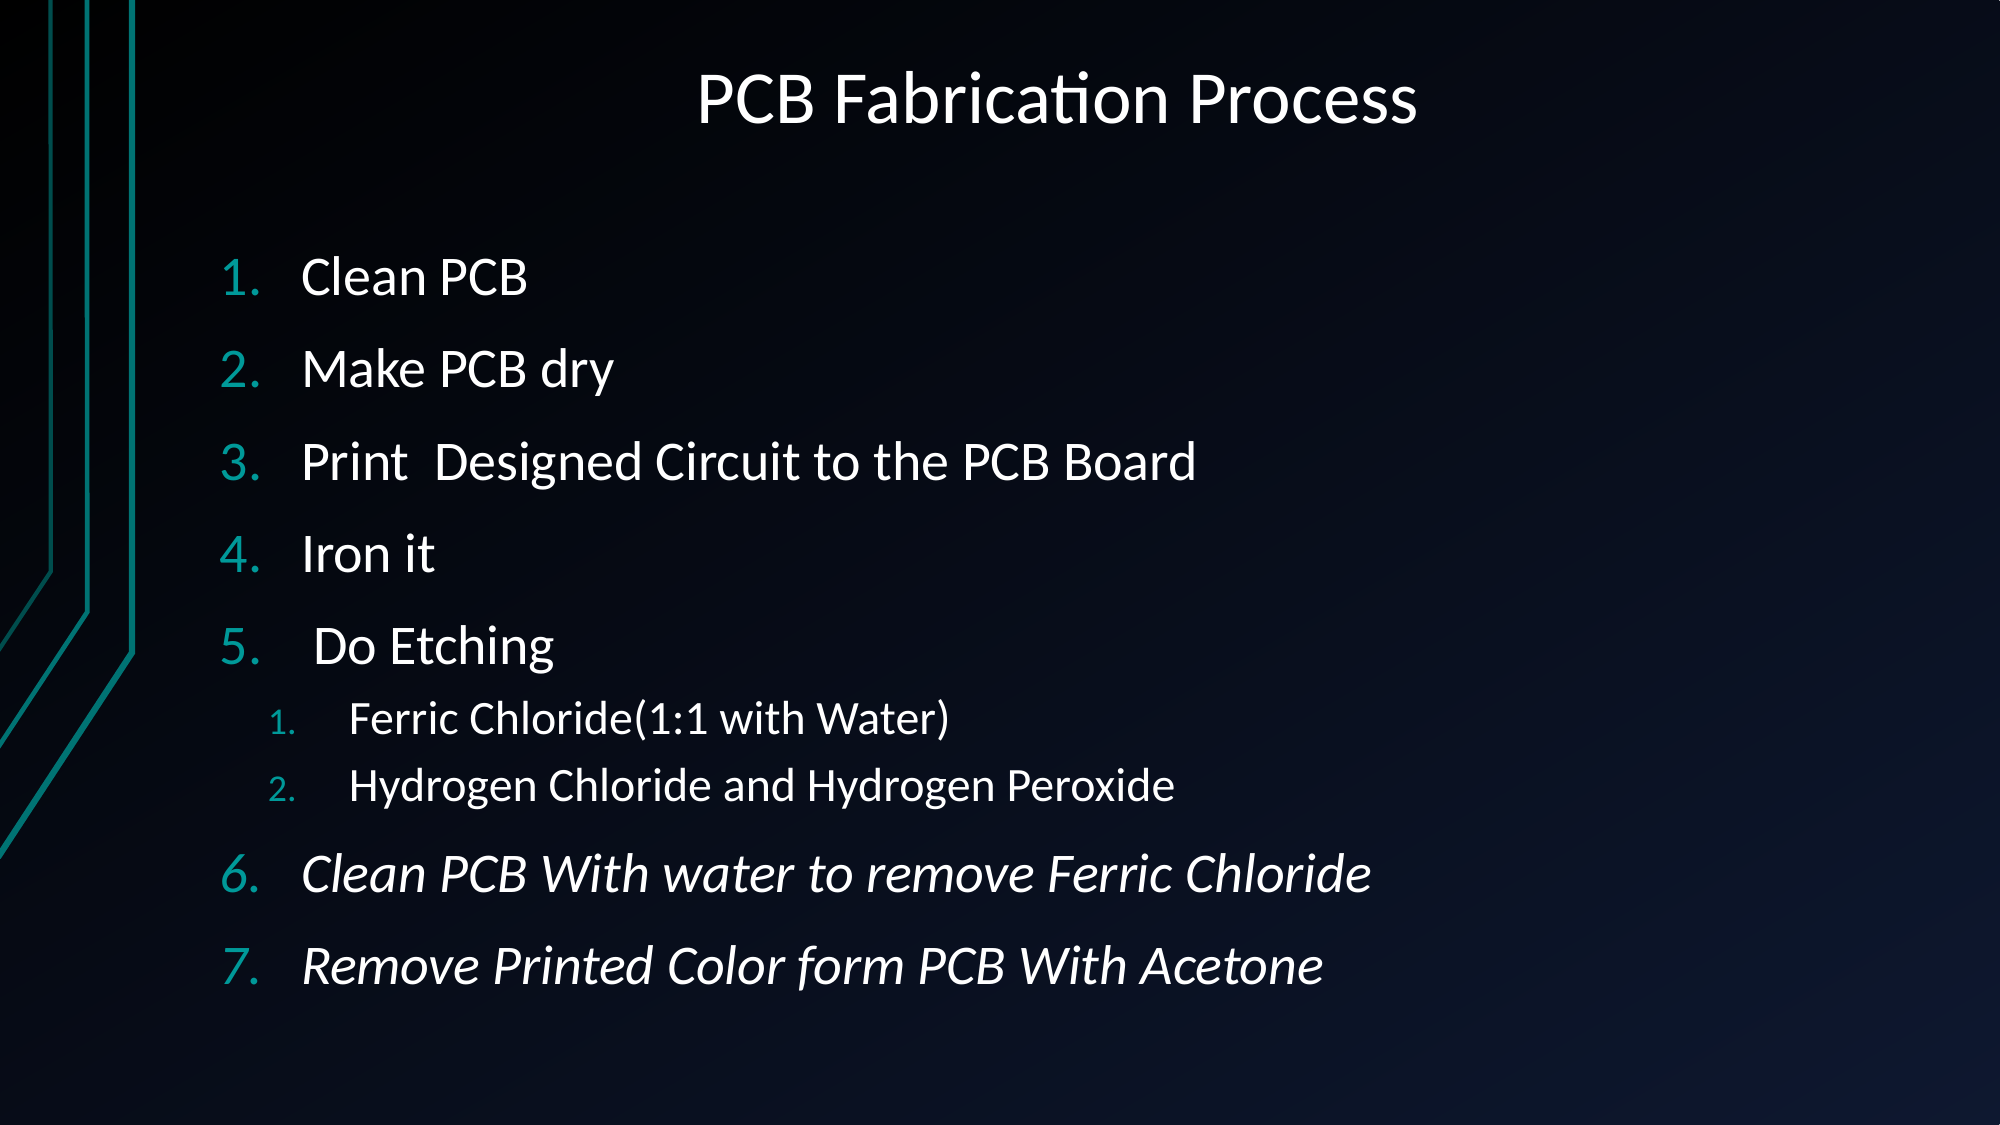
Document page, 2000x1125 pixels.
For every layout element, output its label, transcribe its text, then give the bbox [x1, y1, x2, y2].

title PCB Fabrication Process [199, 45, 1900, 150]
list Clean PCB Make PCB dry Print Designed Circuit to the PCB Board Iron it Do Etching Ferric Chloride(1:1 with Water) Hydrogen Chloride and Hydrogen Peroxide Clean PCB With water to remove Ferric Chloride Remove Printed Color form PCB With Acetone [199, 237, 1950, 1013]
